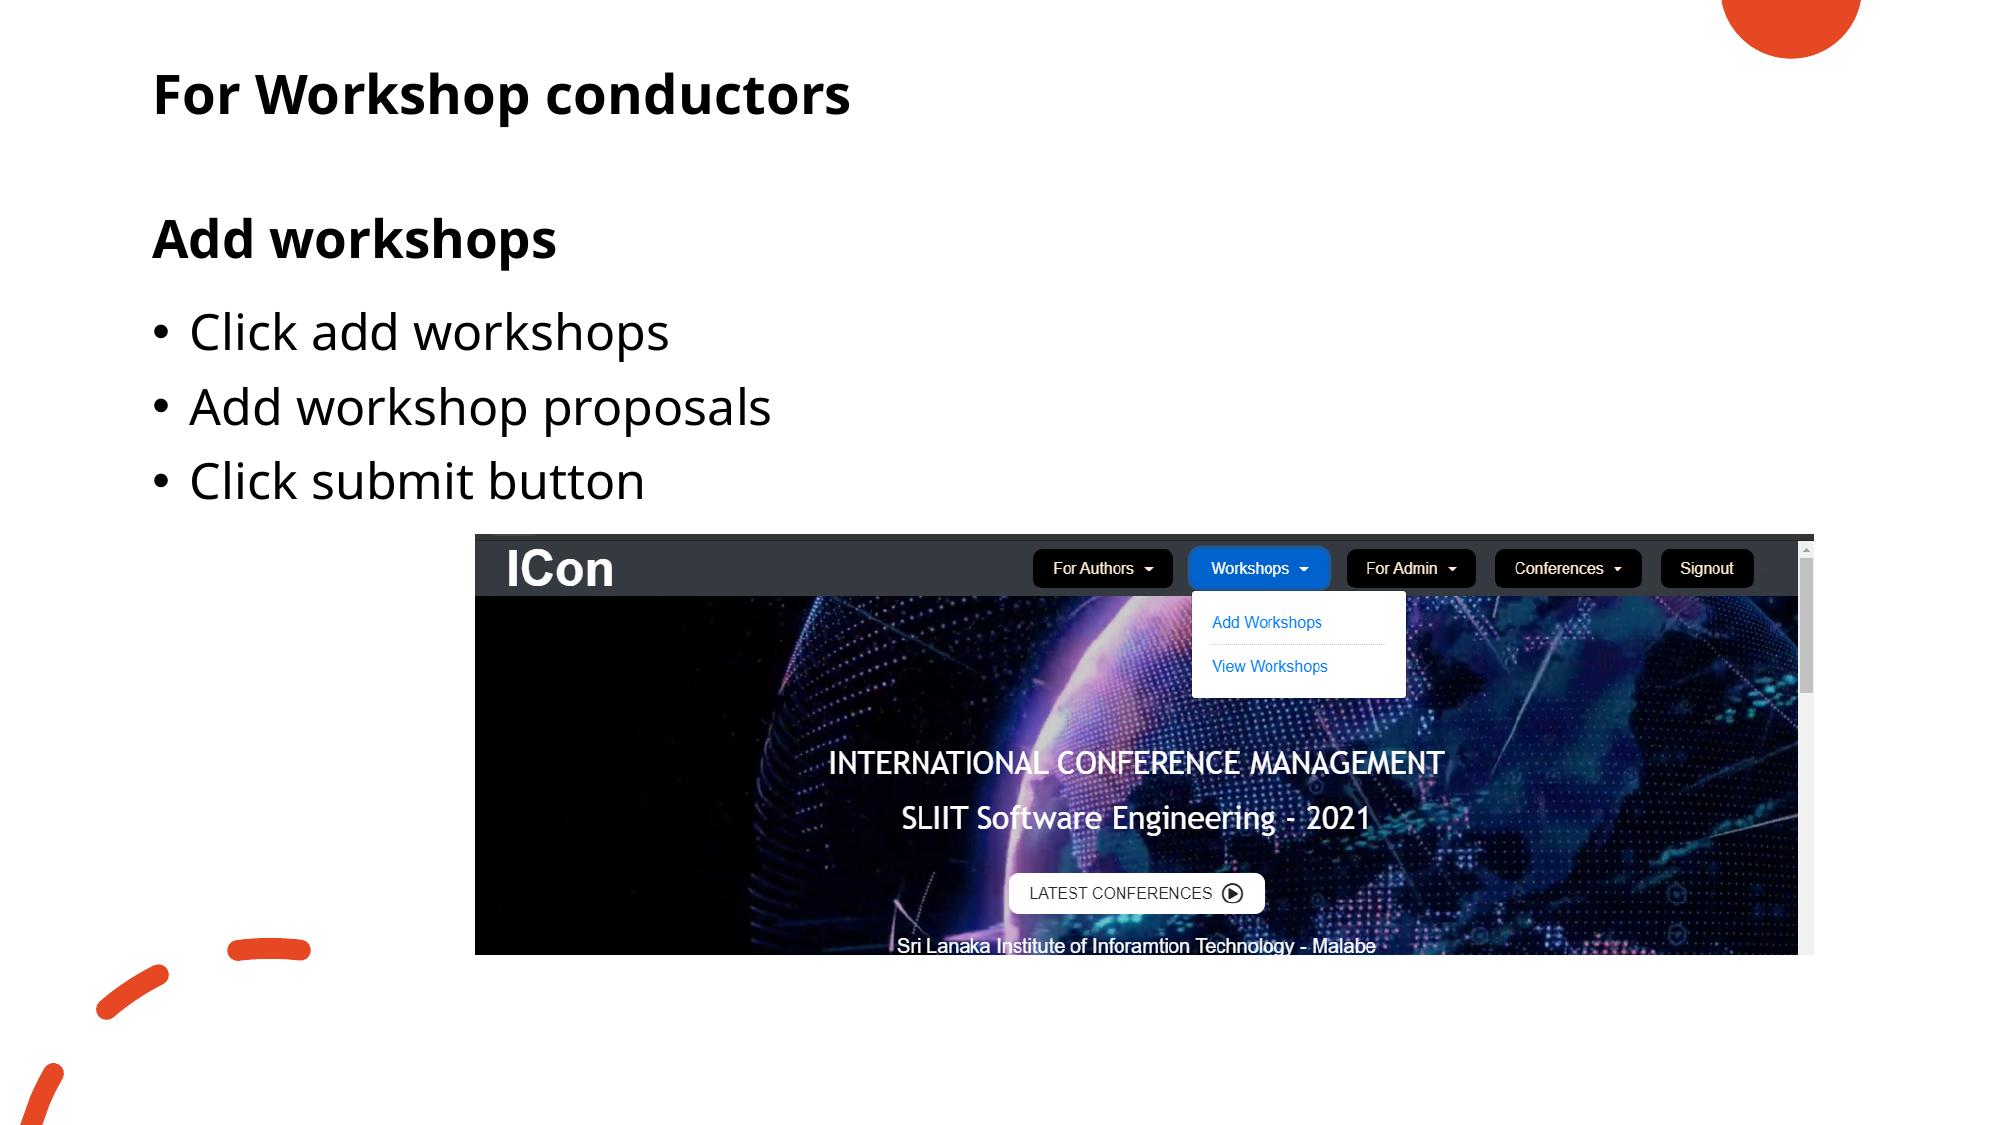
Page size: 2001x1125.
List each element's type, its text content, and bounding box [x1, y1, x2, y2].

title For Workshop conductors Add workshops [137, 59, 1863, 278]
list Click add workshops Add workshop proposals Click submit button [137, 299, 1863, 933]
picture [475, 534, 1814, 955]
